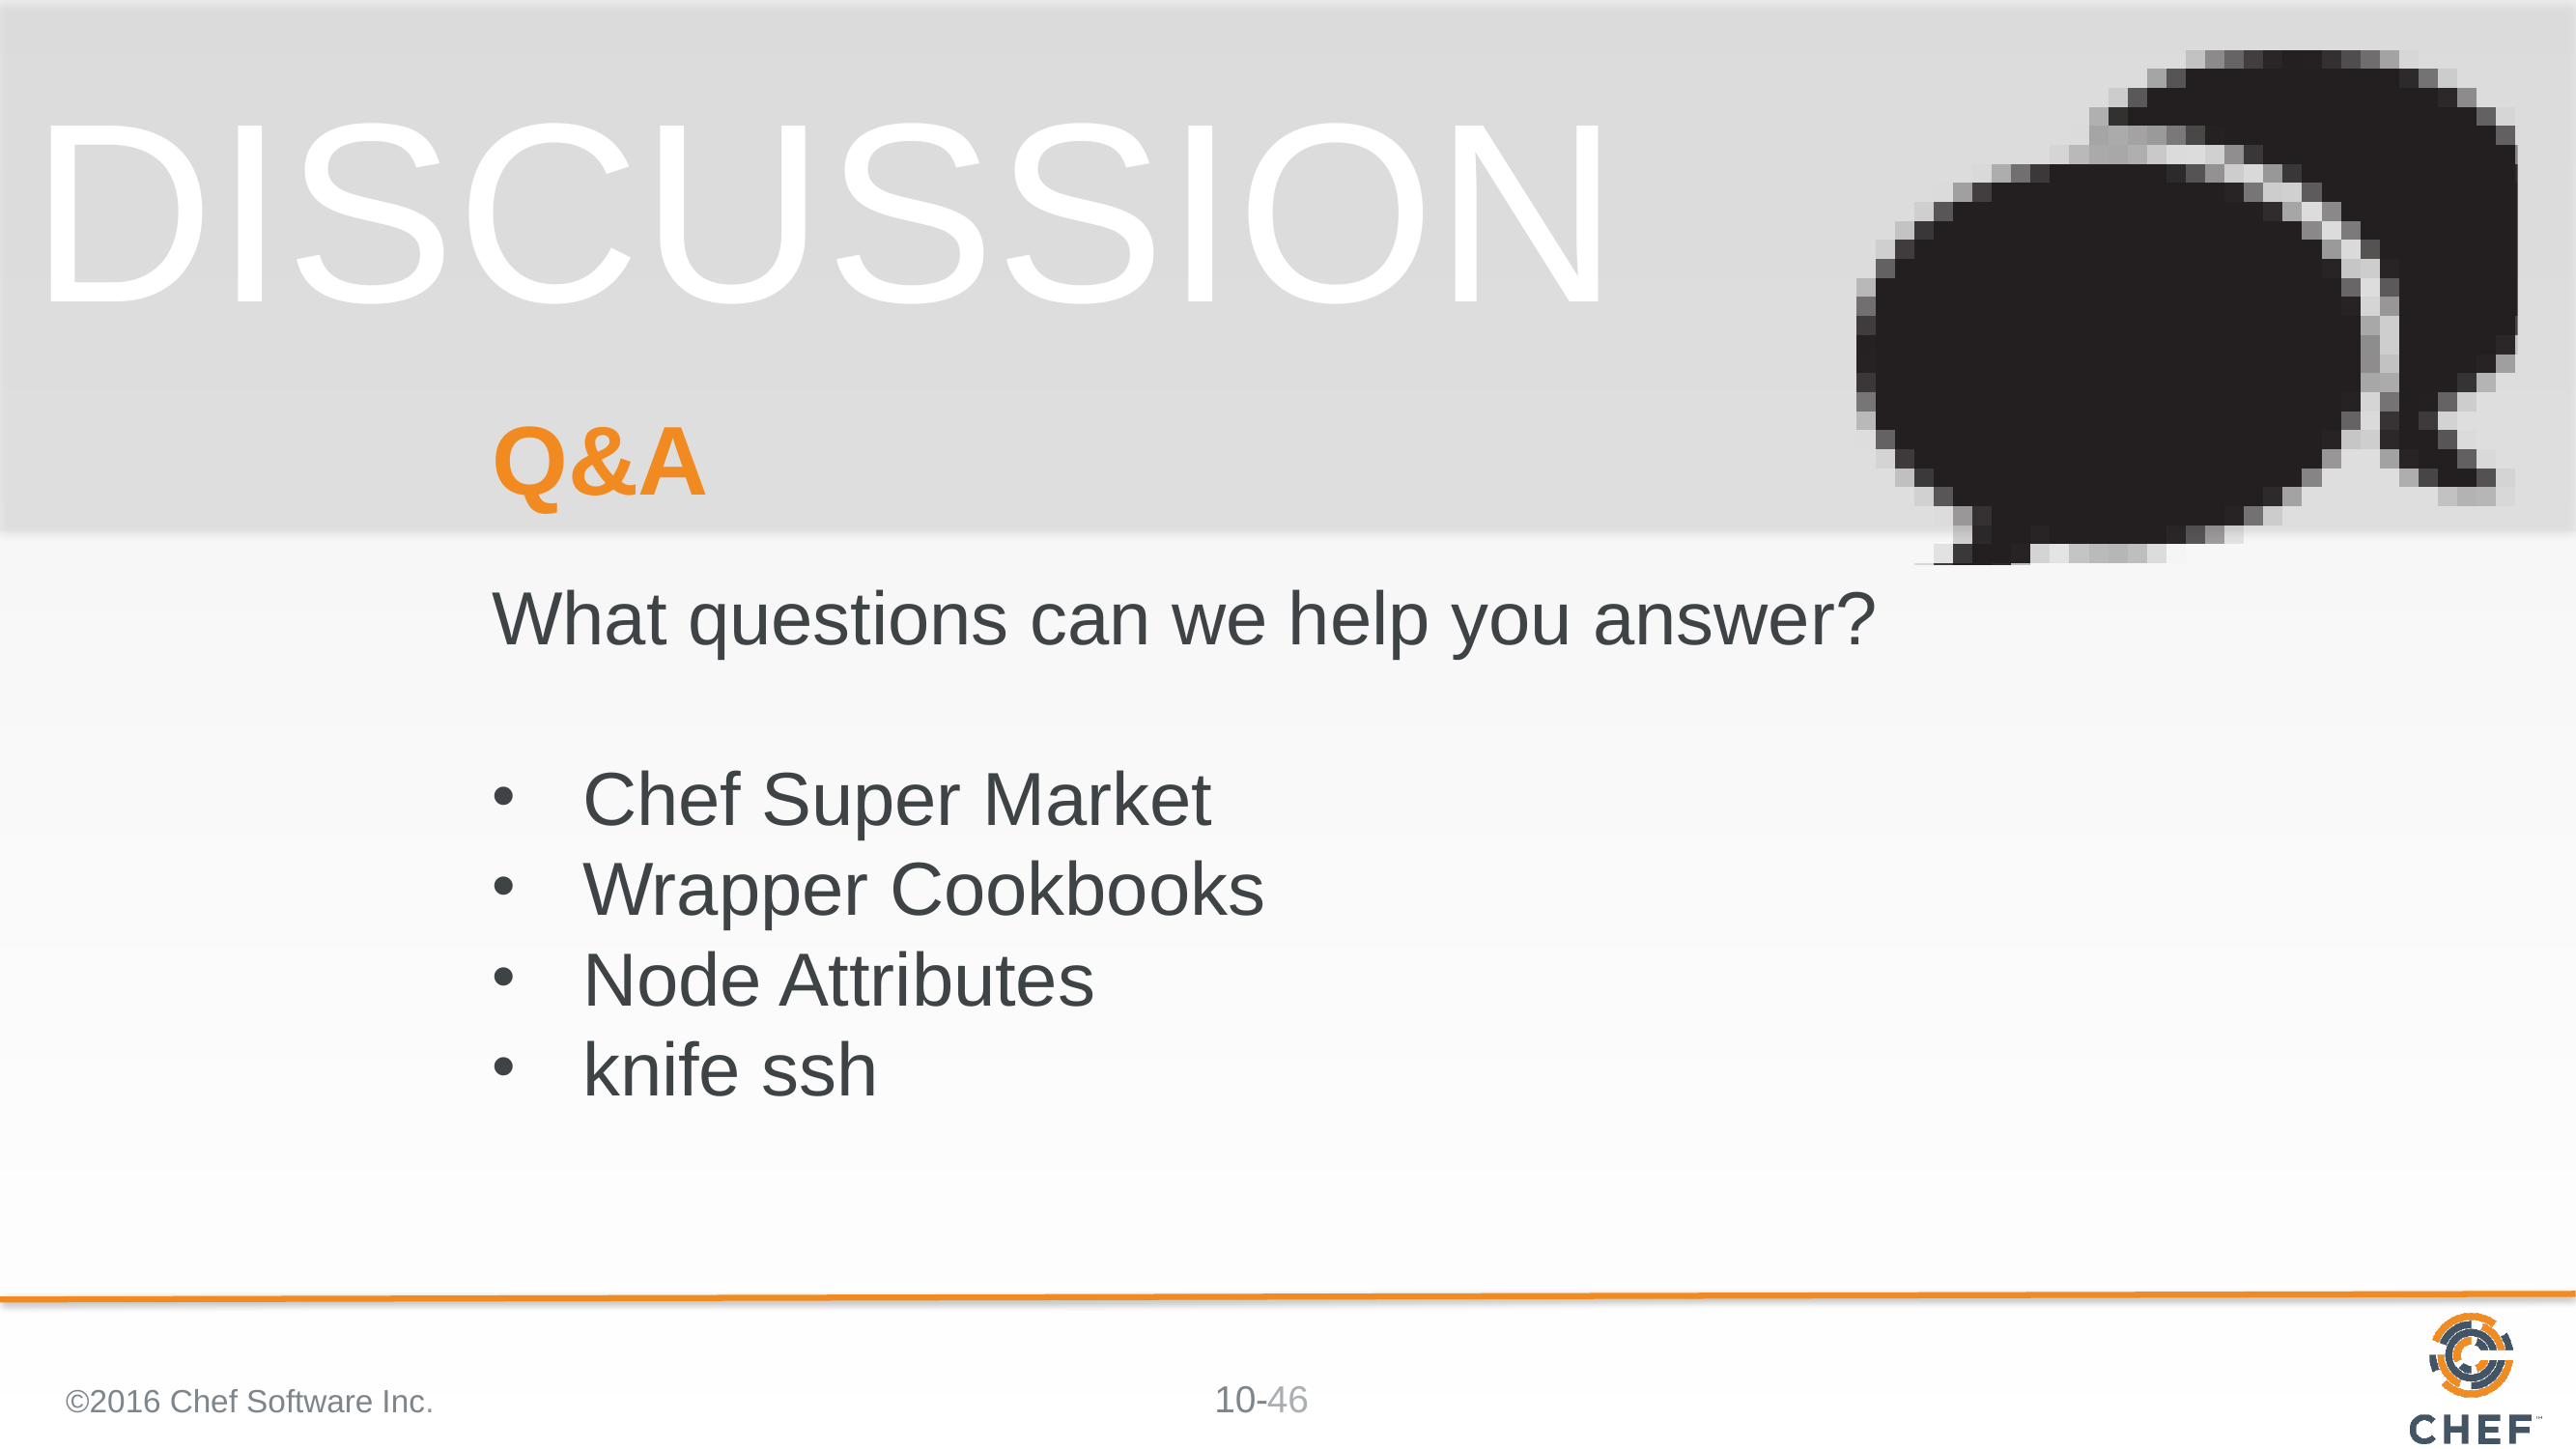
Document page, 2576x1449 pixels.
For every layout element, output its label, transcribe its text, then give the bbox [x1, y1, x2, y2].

subtitle What questions can we help you answer? Chef Super Market Wrapper Cookbooks Node Attributes knife ssh [477, 554, 2217, 1194]
footer ©2016 Chef Software Inc. [51, 1359, 952, 1440]
slide_number 46 [998, 1359, 1578, 1437]
title Q&A [477, 395, 2217, 531]
picture [2399, 1297, 2550, 1449]
